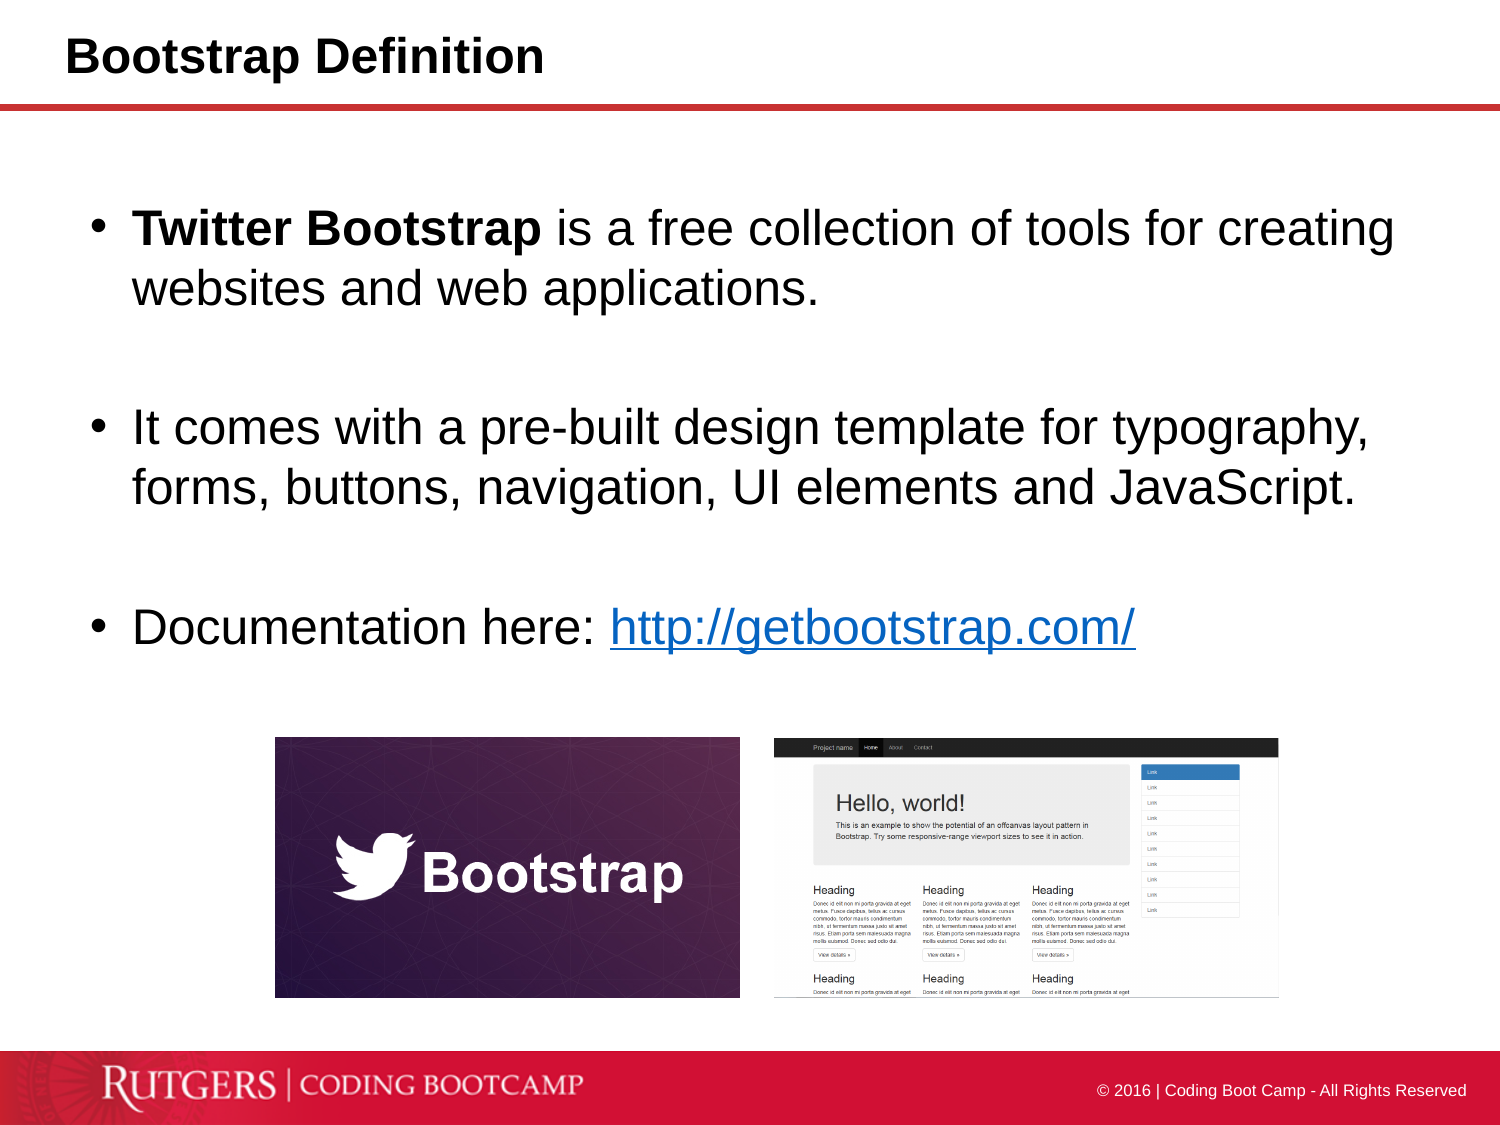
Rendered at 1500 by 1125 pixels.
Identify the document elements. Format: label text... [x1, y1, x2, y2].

text_box Bootstrap Definition [49, 16, 888, 91]
text_box Twitter Bootstrap is a free collection of tools for creating websites and web applications. It comes with a pre-built design template for typography, forms, buttons, navigation, UI elements and JavaScript. Documentation here: http://getbootstrap.com/ [74, 187, 1413, 952]
picture [274, 737, 740, 998]
picture [774, 738, 1279, 998]
picture [0, 1051, 650, 1125]
